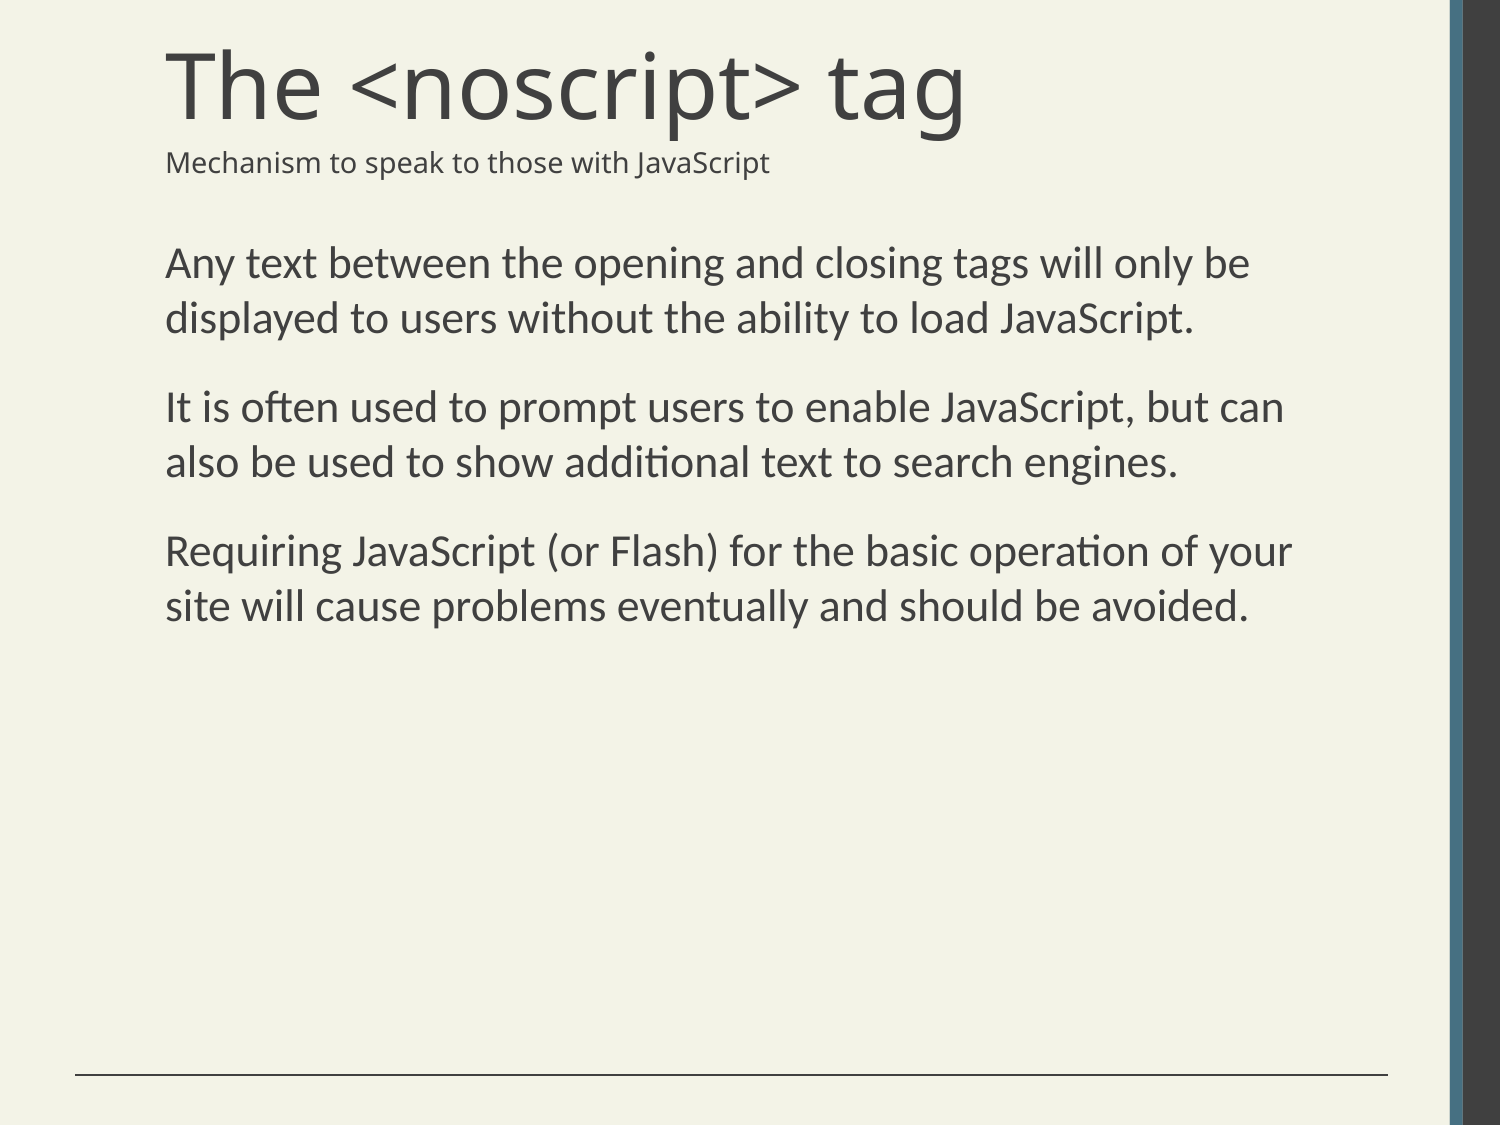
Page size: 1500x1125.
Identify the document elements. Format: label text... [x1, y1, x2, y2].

title The <noscript> tag [150, 20, 1425, 188]
list Any text between the opening and closing tags will only be displayed to users without the ability to load JavaScript. It is often used to prompt users to enable JavaScript, but can also be used to show additional text to search engines. Requiring JavaScript (or Flash) for the basic operation of your site will cause problems eventually and should be avoided. [150, 224, 1325, 850]
list Mechanism to speak to those with JavaScript [150, 137, 1200, 188]
